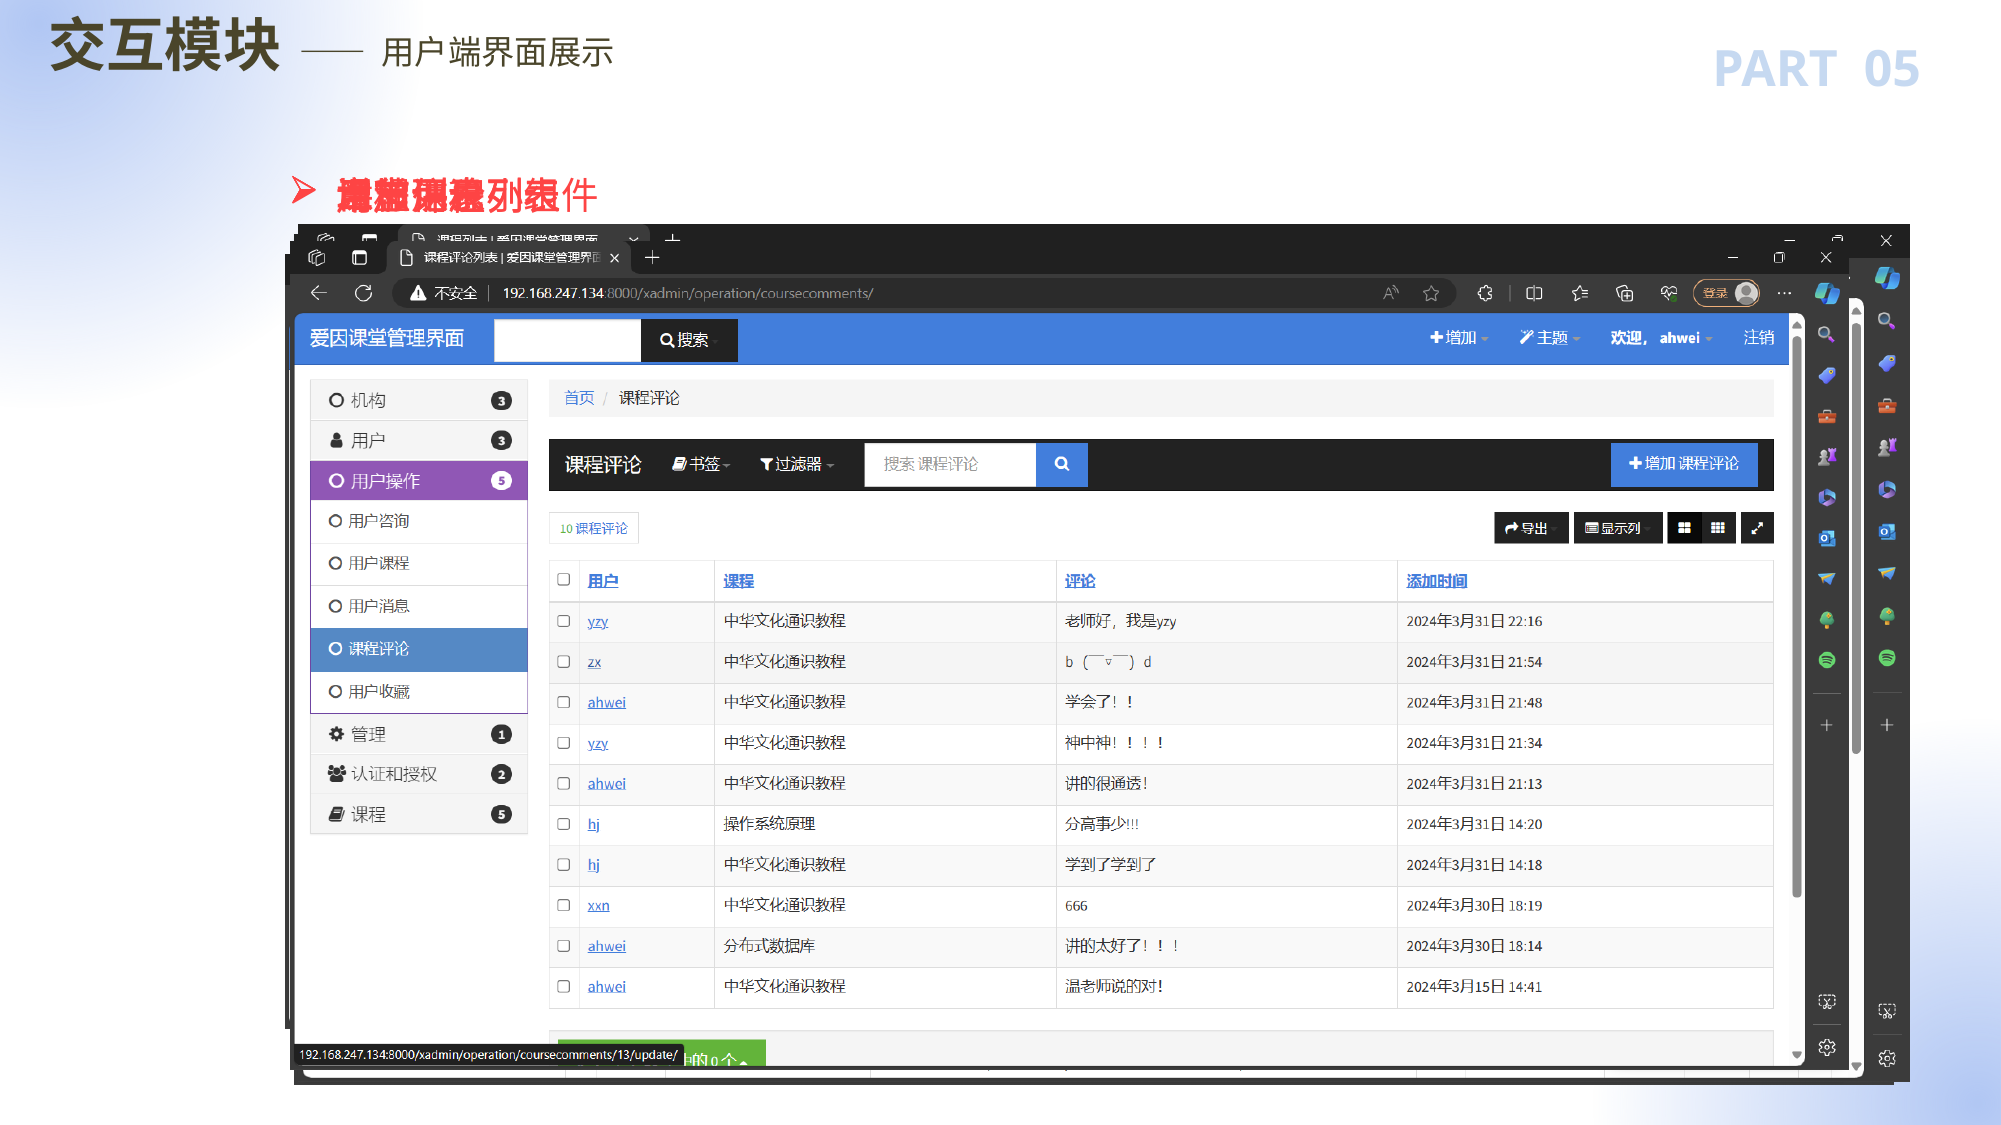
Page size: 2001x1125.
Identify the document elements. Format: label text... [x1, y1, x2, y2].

text_box —— 用户端界面展示 [285, 4, 895, 79]
text_box PART 05 [1661, 28, 1973, 104]
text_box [274, 164, 1850, 1070]
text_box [274, 164, 1911, 1082]
text_box [0, 0, 425, 410]
text_box [1591, 717, 2000, 1125]
text_box 交互模块 [33, 0, 417, 86]
